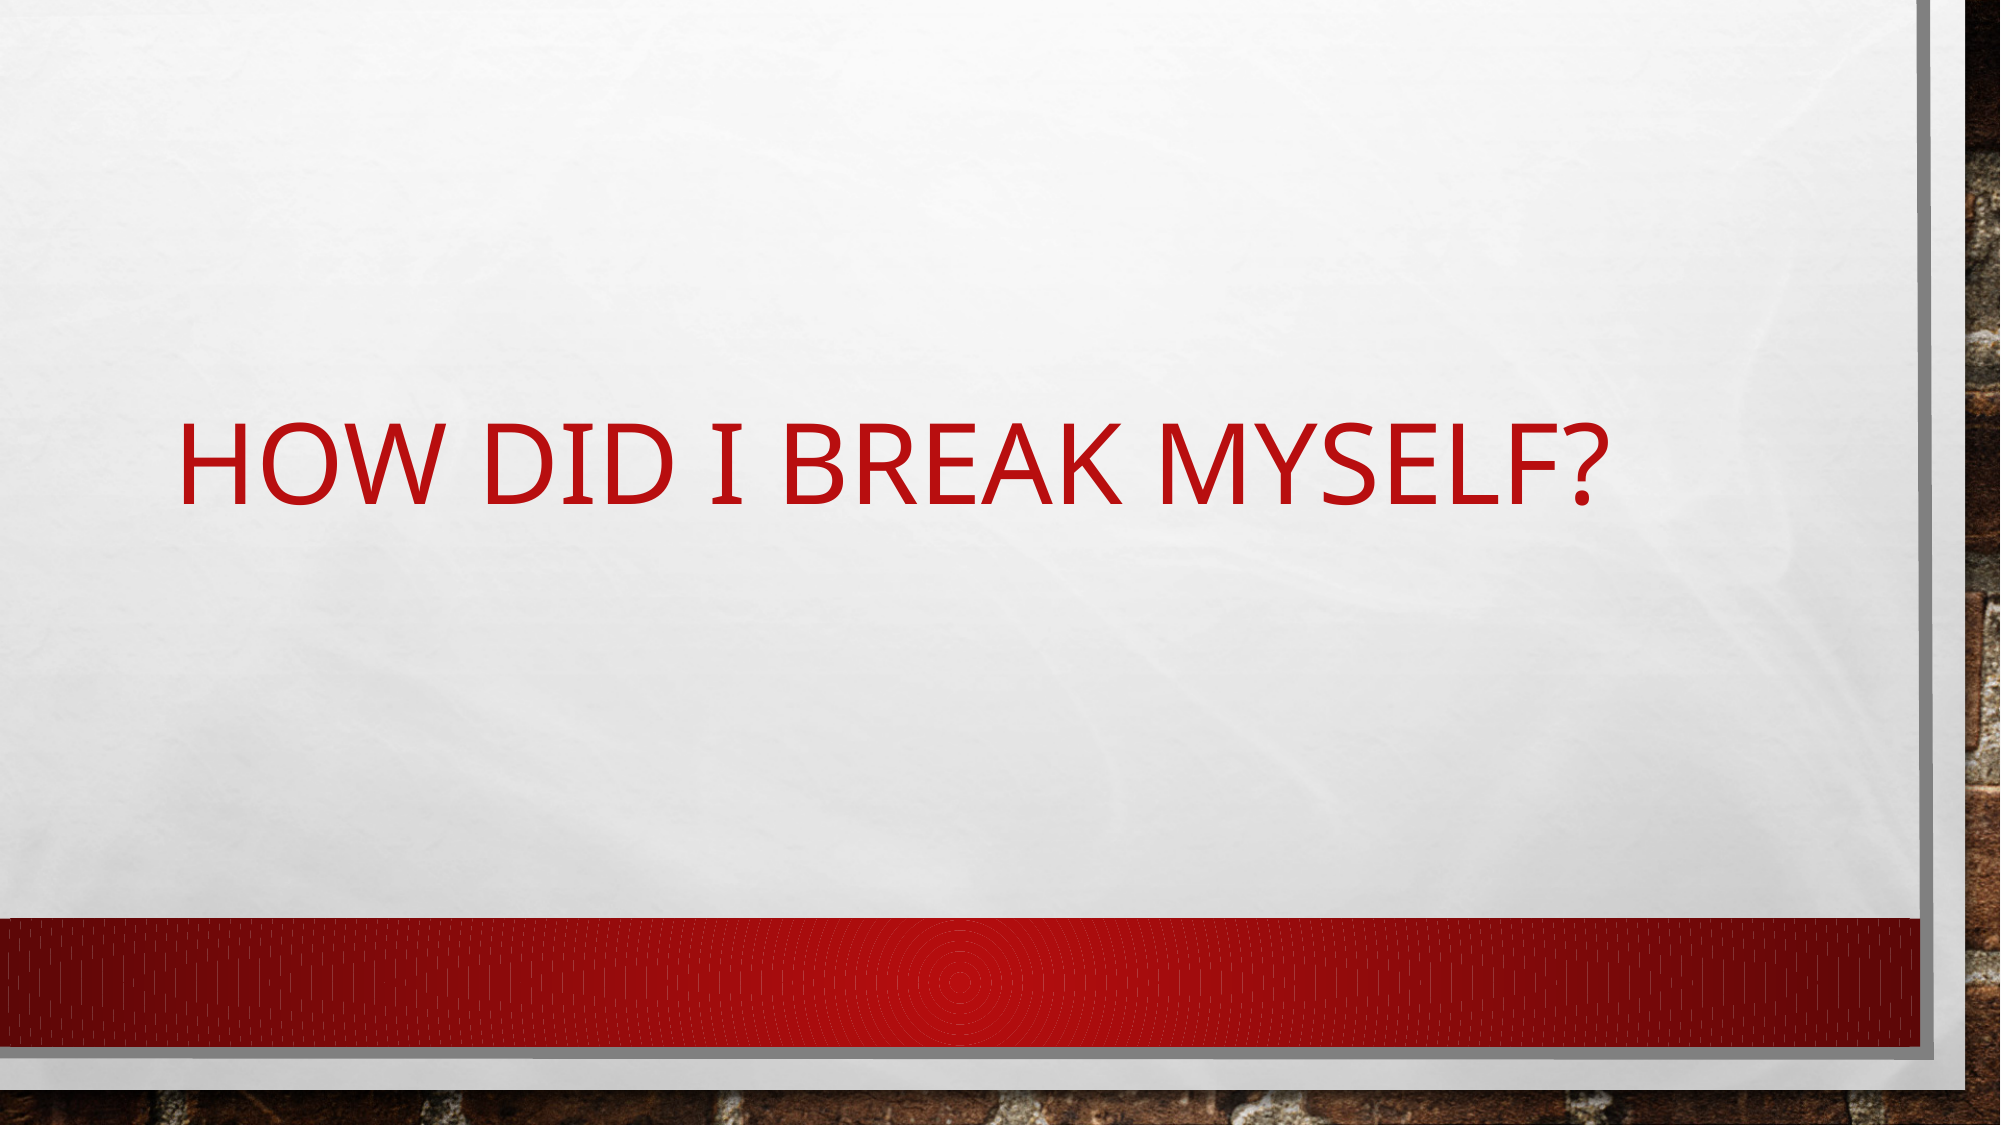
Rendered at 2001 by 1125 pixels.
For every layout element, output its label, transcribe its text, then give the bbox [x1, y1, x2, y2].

picture [0, 0, 2000, 1125]
title How did I break myself? [158, 373, 1864, 563]
